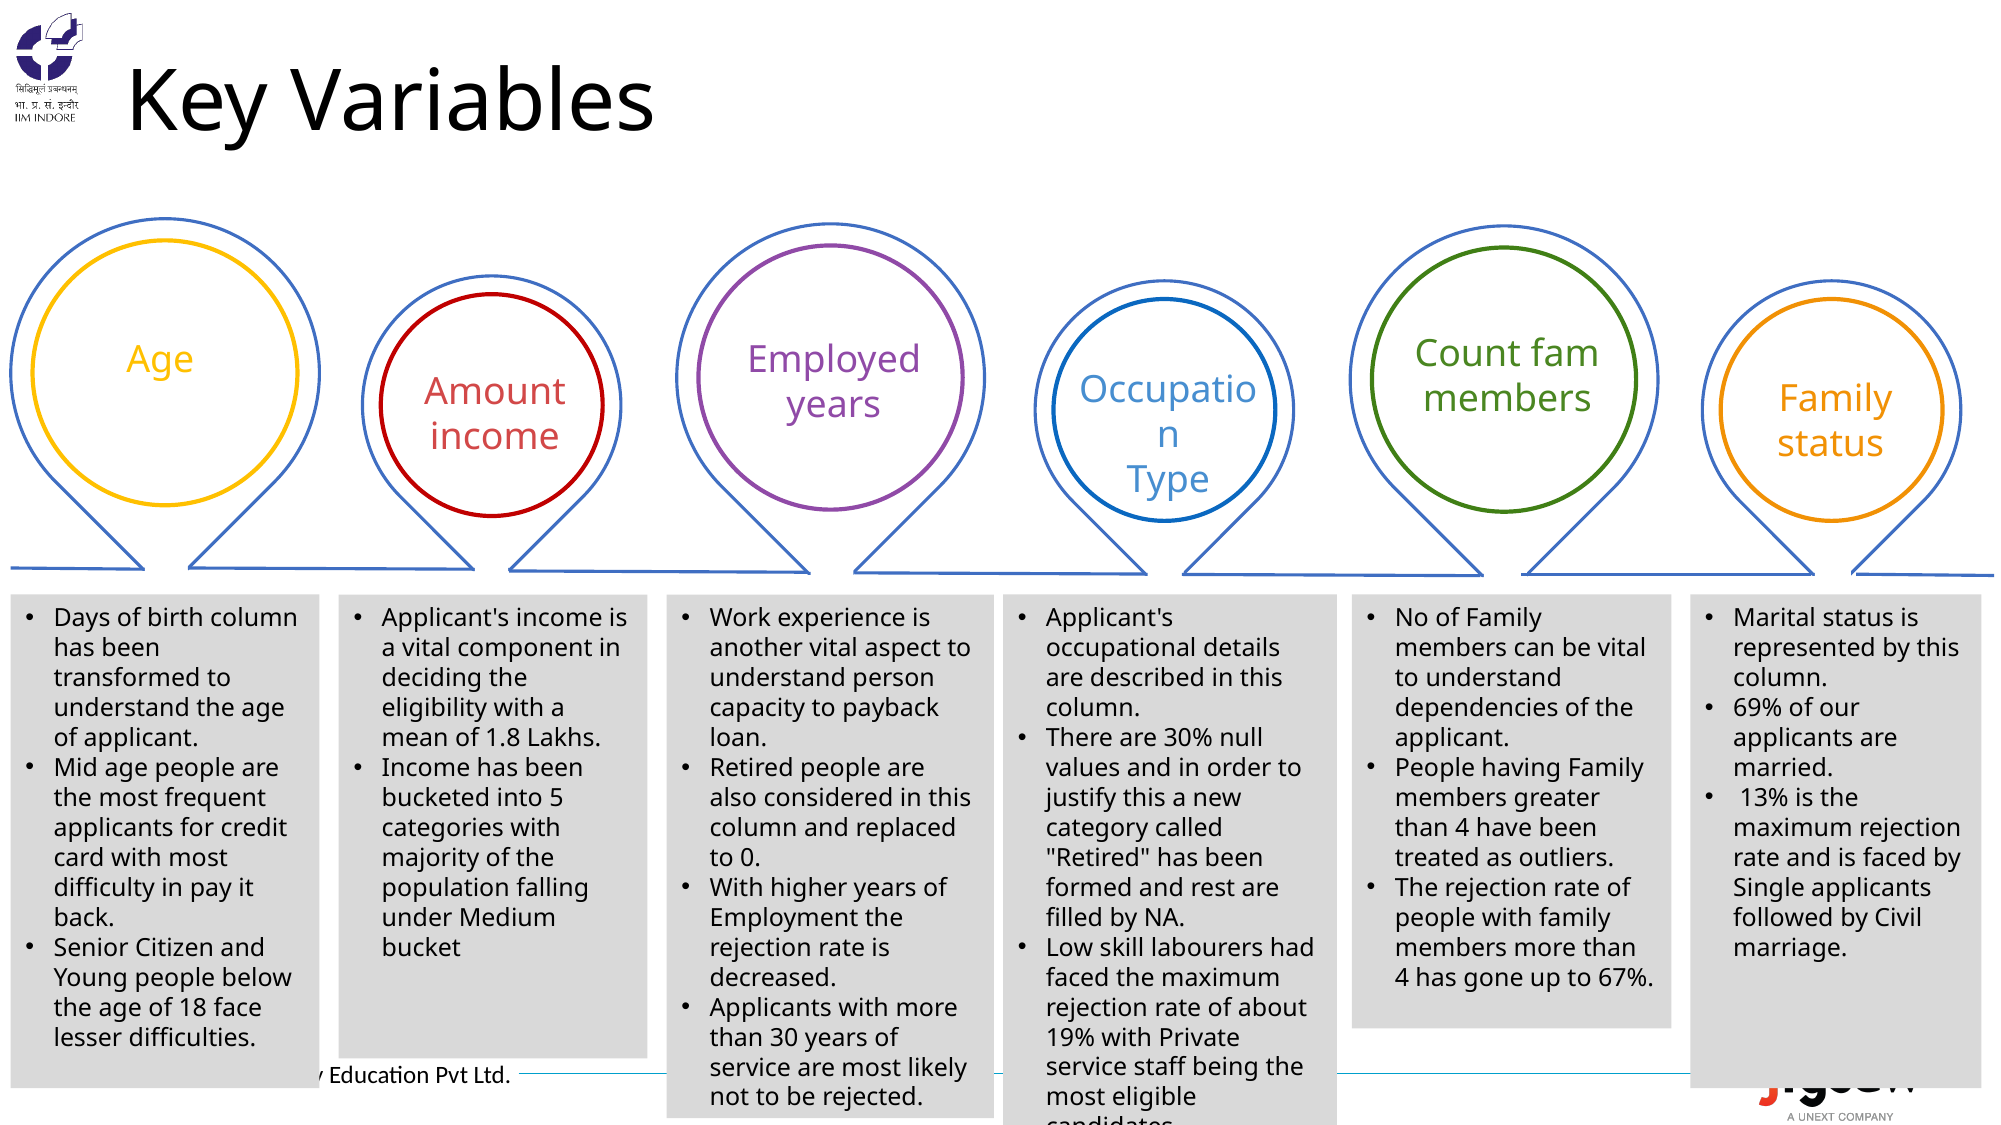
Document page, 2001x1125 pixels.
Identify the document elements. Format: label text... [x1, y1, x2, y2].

text_box Marital status is represented by this column. 69% of our applicants are married. 13% is the maximum rejection rate and is faced by Single applicants followed by Civil marriage. [1690, 594, 1982, 1089]
text_box Applicant's income is a vital component in deciding the eligibility with a mean of 1.8 Lakhs. Income has been bucketed into 5 categories with majority of the population falling under Medium bucket [338, 594, 648, 1059]
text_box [362, 275, 622, 583]
text_box Applicant's occupational details are described in this column. There are 30% null values and in order to justify this a new category called "Retired" has been formed and rest are filled by NA. Low skill labourers had faced the maximum rejection rate of about 19% with Private service staff being the most eligible candidates. [1003, 594, 1337, 1125]
picture [14, 12, 83, 122]
text_box Key Variables [110, 46, 1862, 159]
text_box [1034, 280, 1294, 588]
picture [1753, 1089, 1928, 1125]
text_box No of Family members can be vital to understand dependencies of the applicant. People having Family members greater than 4 have been treated as outliers. The rejection rate of people with family members more than 4 has gone up to 67%. [1351, 594, 1672, 1029]
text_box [1702, 280, 1962, 588]
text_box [10, 218, 320, 586]
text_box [676, 223, 985, 590]
text_box Days of birth column has been transformed to understand the age of applicant. Mid age people are the most frequent applicants for credit card with most difficulty in pay it back. Senior Citizen and Young people below the age of 18 face lesser difficulties. [10, 594, 320, 1089]
text_box Work experience is another vital aspect to understand person capacity to payback loan. Retired people are also considered in this column and replaced to 0. With higher years of Employment the rejection rate is decreased. Applicants with more than 30 years of service are most likely not to be rejected. [666, 594, 994, 1119]
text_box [1349, 225, 1659, 592]
